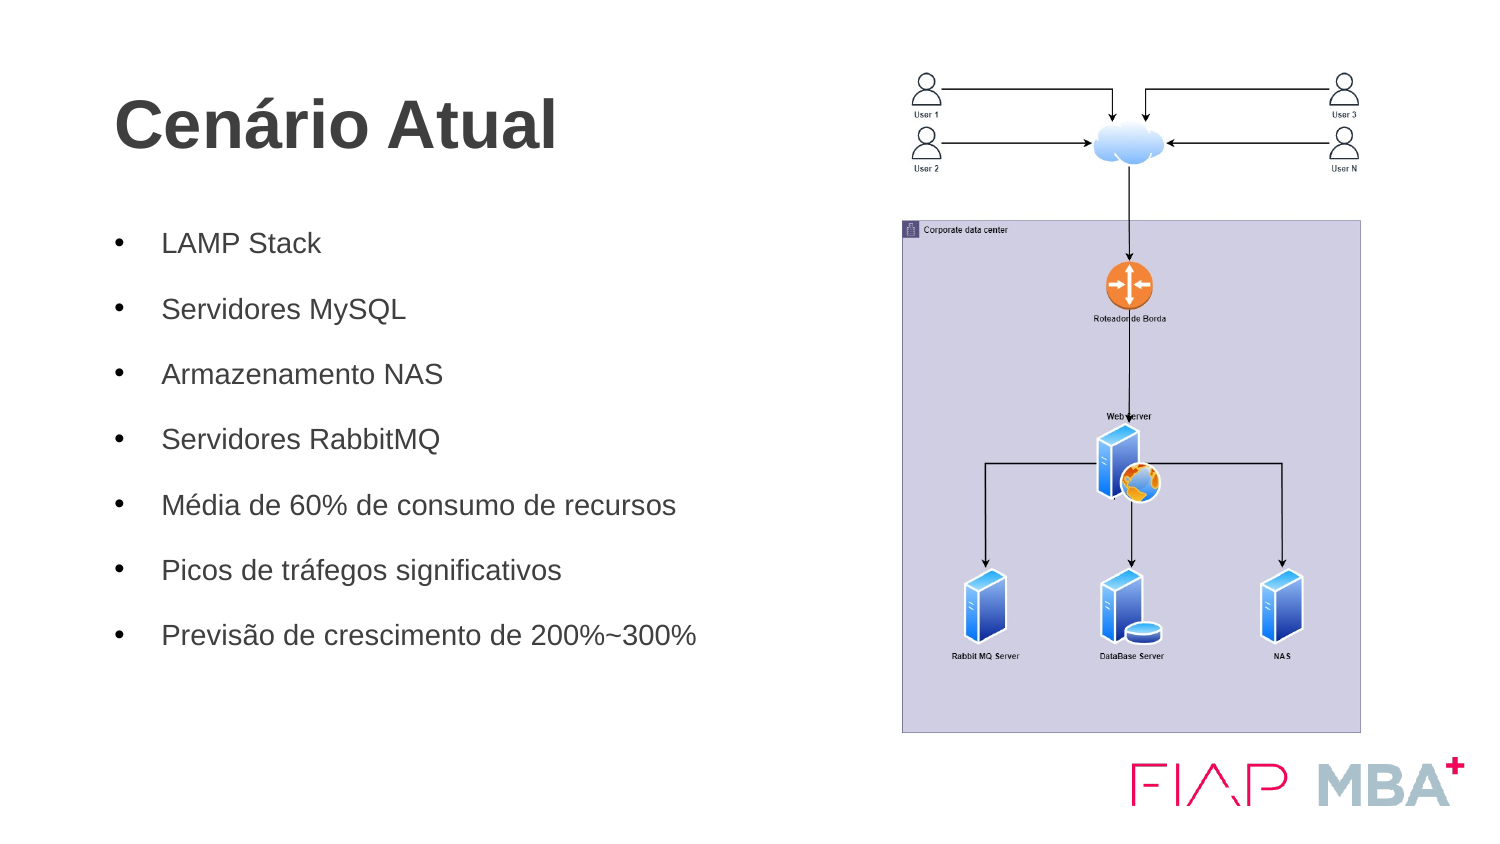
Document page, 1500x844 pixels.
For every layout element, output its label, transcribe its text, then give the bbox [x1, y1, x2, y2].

picture [1128, 754, 1467, 809]
title Cenário Atual [103, 44, 1397, 208]
picture [901, 72, 1361, 733]
list LAMP Stack Servidores MySQL Armazenamento NAS Servidores RabbitMQ Média de 60% de consumo de recursos Picos de tráfegos significativos Previsão de crescimento de 200%~300% [103, 213, 734, 749]
